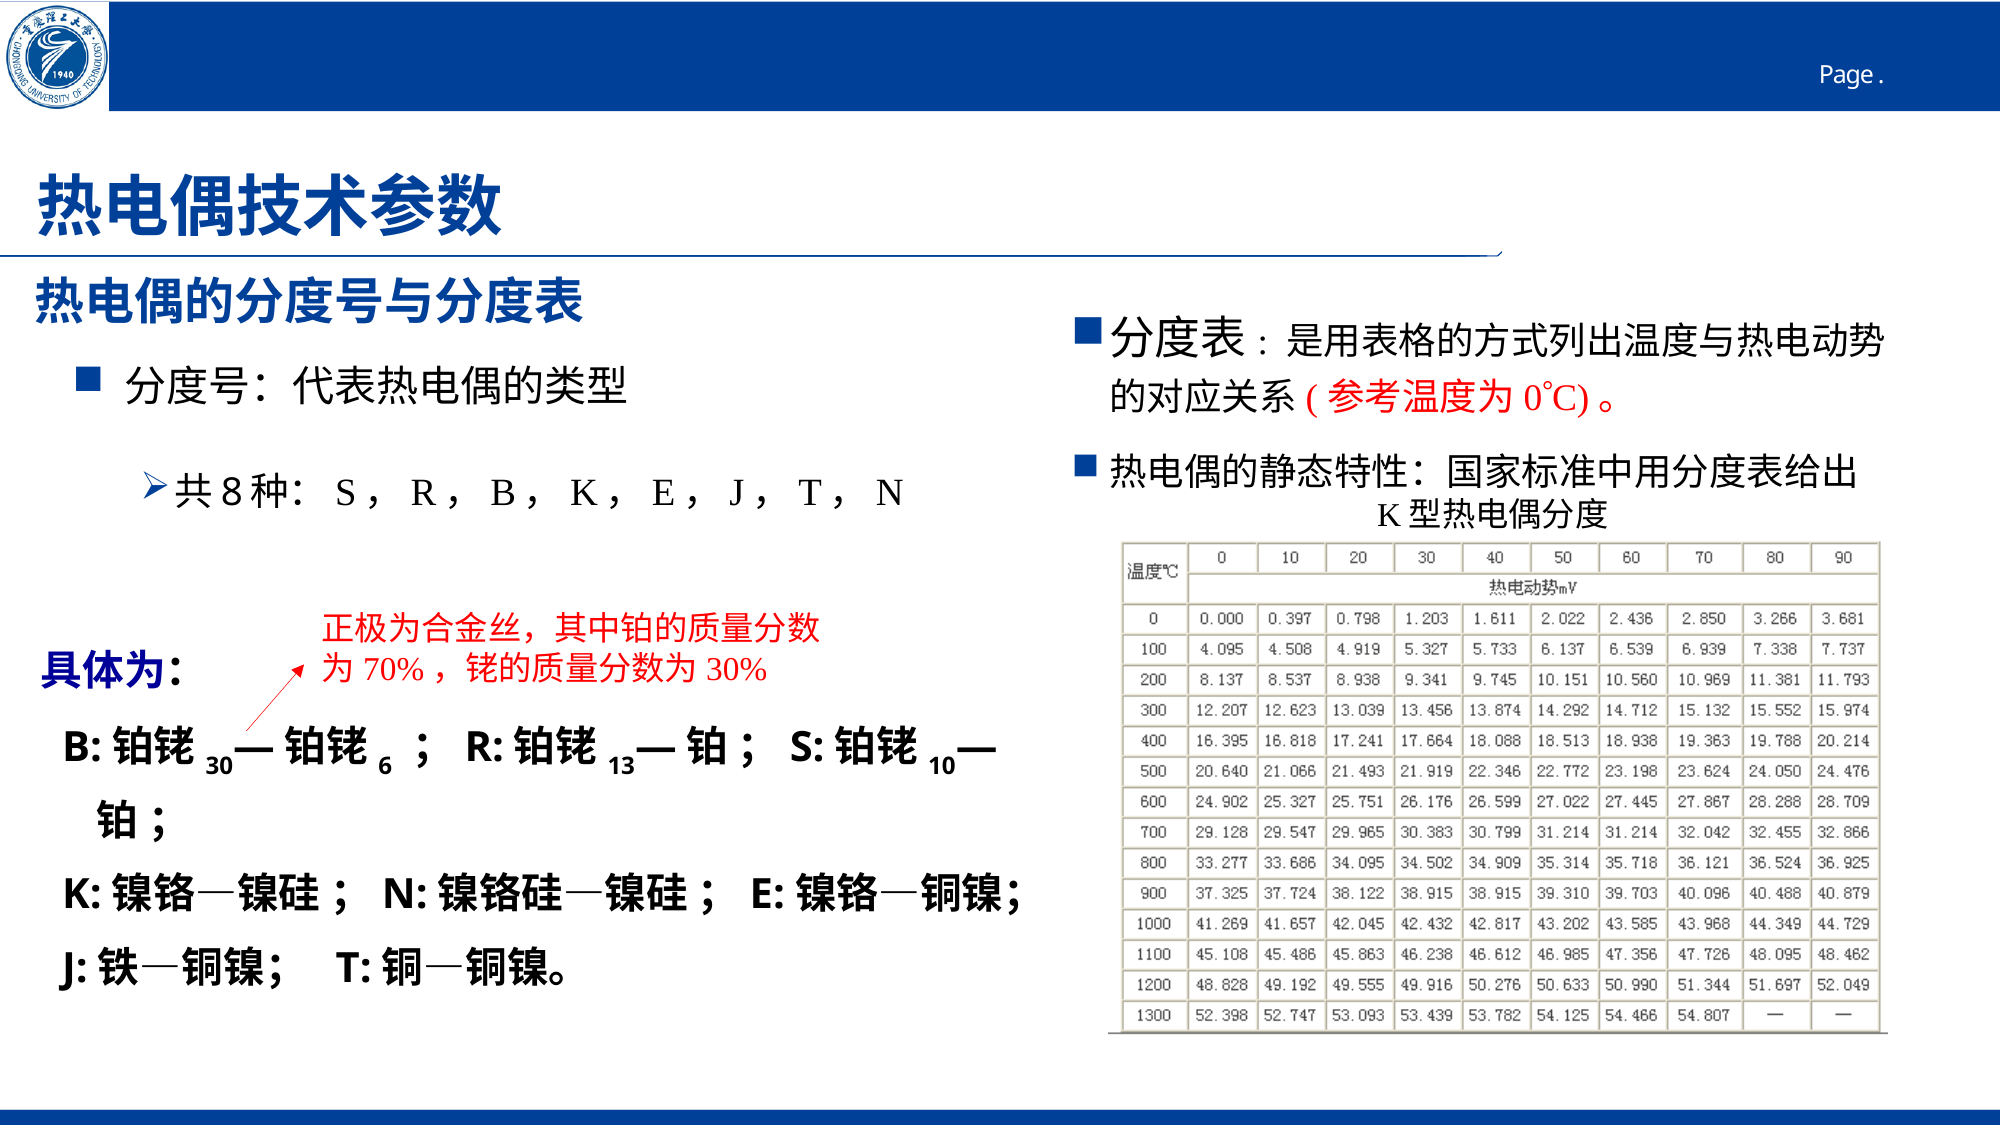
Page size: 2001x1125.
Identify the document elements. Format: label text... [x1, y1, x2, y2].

list 分度号：代表热电偶的类型 共8种：S，R，B，K，E，J，T，N [57, 314, 940, 525]
picture [1108, 527, 1888, 1040]
text_box K型热电偶分度 [1333, 493, 1653, 527]
text_box 正极为合金丝，其中铂的质量分数为70%，铑的质量分数为30% [307, 599, 863, 695]
text_box 具体为： B:铂铑30—铂铑6 ；R:铂铑13—铂 ；S:铂铑10—铂 ； K:镍铬—镍硅 ；N:镍铬硅—镍硅 ；E:镍铬—铜镍； J:铁—铜镍； T:铜—铜镍。 [25, 621, 1048, 1048]
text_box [246, 664, 305, 731]
text_box 热电偶技术参数 [20, 158, 819, 253]
list 分度表: 是用表格的方式列出温度与热电动势的对应关系(参考温度为0C)。 热电偶的静态特性：国家标准中用分度表给出 [1056, 290, 1939, 1083]
picture [0, 2, 109, 112]
title 热电偶的分度号与分度表 [19, 243, 622, 338]
